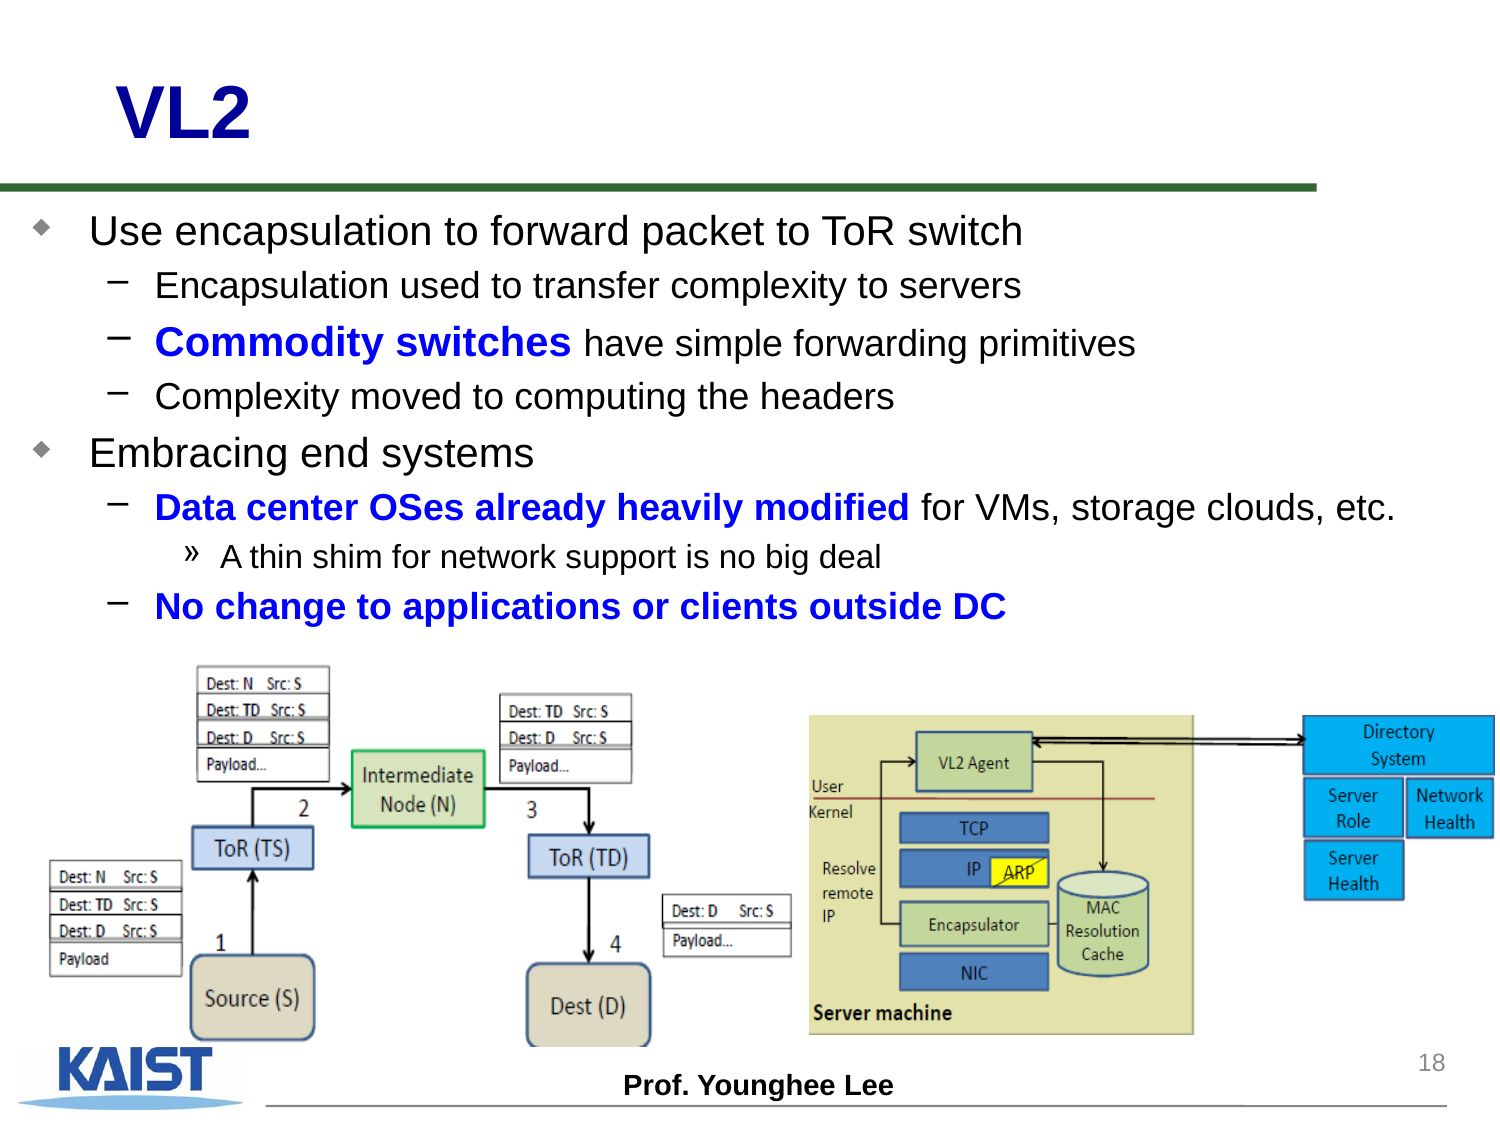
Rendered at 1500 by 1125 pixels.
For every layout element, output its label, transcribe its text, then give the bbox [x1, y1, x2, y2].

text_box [17, 656, 810, 1048]
picture [808, 715, 1495, 1036]
title VL2 [100, 54, 1436, 161]
slide_number 18 [1148, 1045, 1461, 1099]
list Use encapsulation to forward packet to ToR switch Encapsulation used to transfer complexity to servers Commodity switches have simple forwarding primitives Complexity moved to computing the headers Embracing end systems Data center OSes already heavily modified for VMs, storage clouds, etc. A thin shim for network support is no big deal No change to applications or clients outside DC [17, 196, 1456, 646]
picture [17, 1048, 243, 1110]
